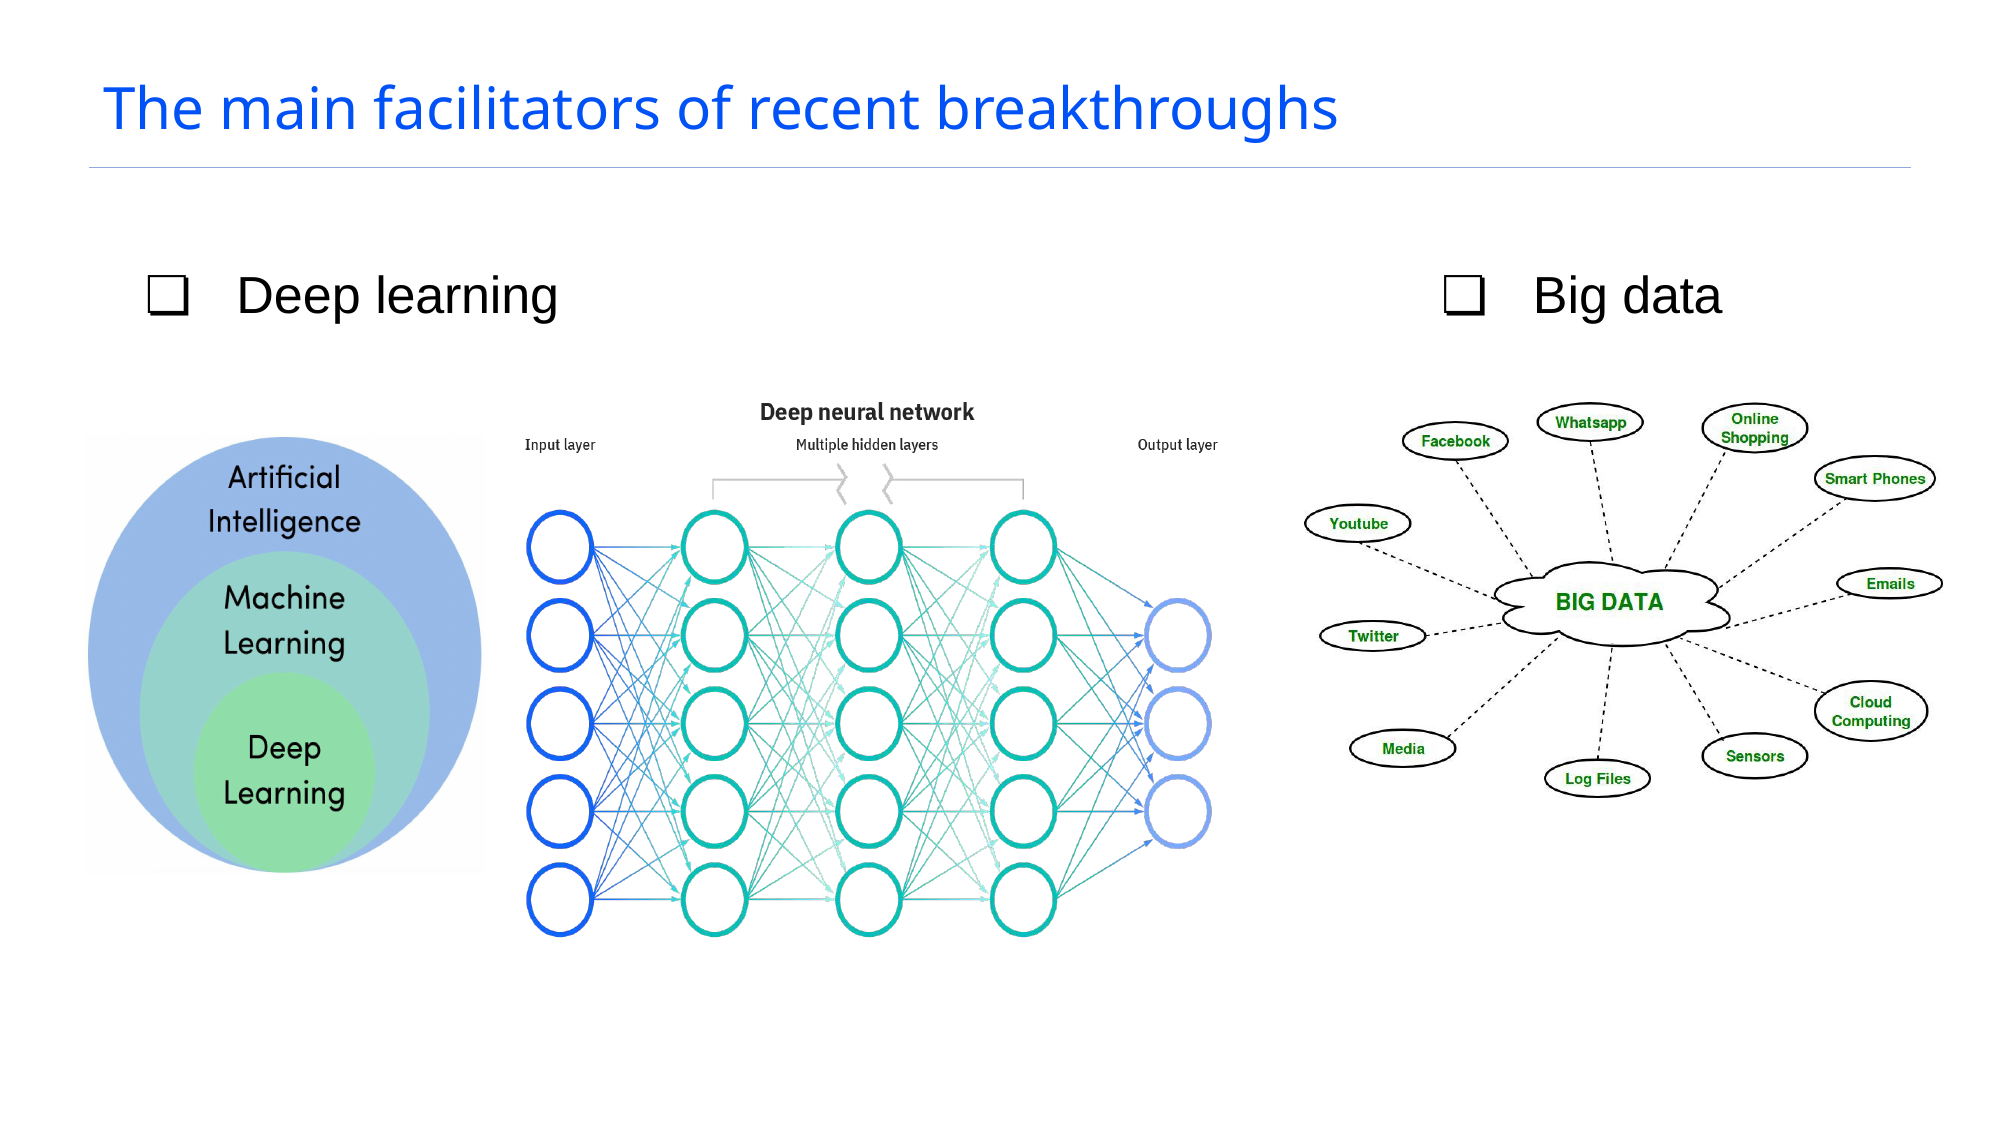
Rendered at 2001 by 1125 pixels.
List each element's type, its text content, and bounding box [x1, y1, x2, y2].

text_box ❏ Big data [1439, 259, 1724, 324]
picture [1304, 402, 1943, 798]
text_box ❏ Deep learning [142, 259, 561, 324]
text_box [84, 373, 1242, 970]
title The main facilitators of recent breakthroughs [88, 45, 1882, 151]
